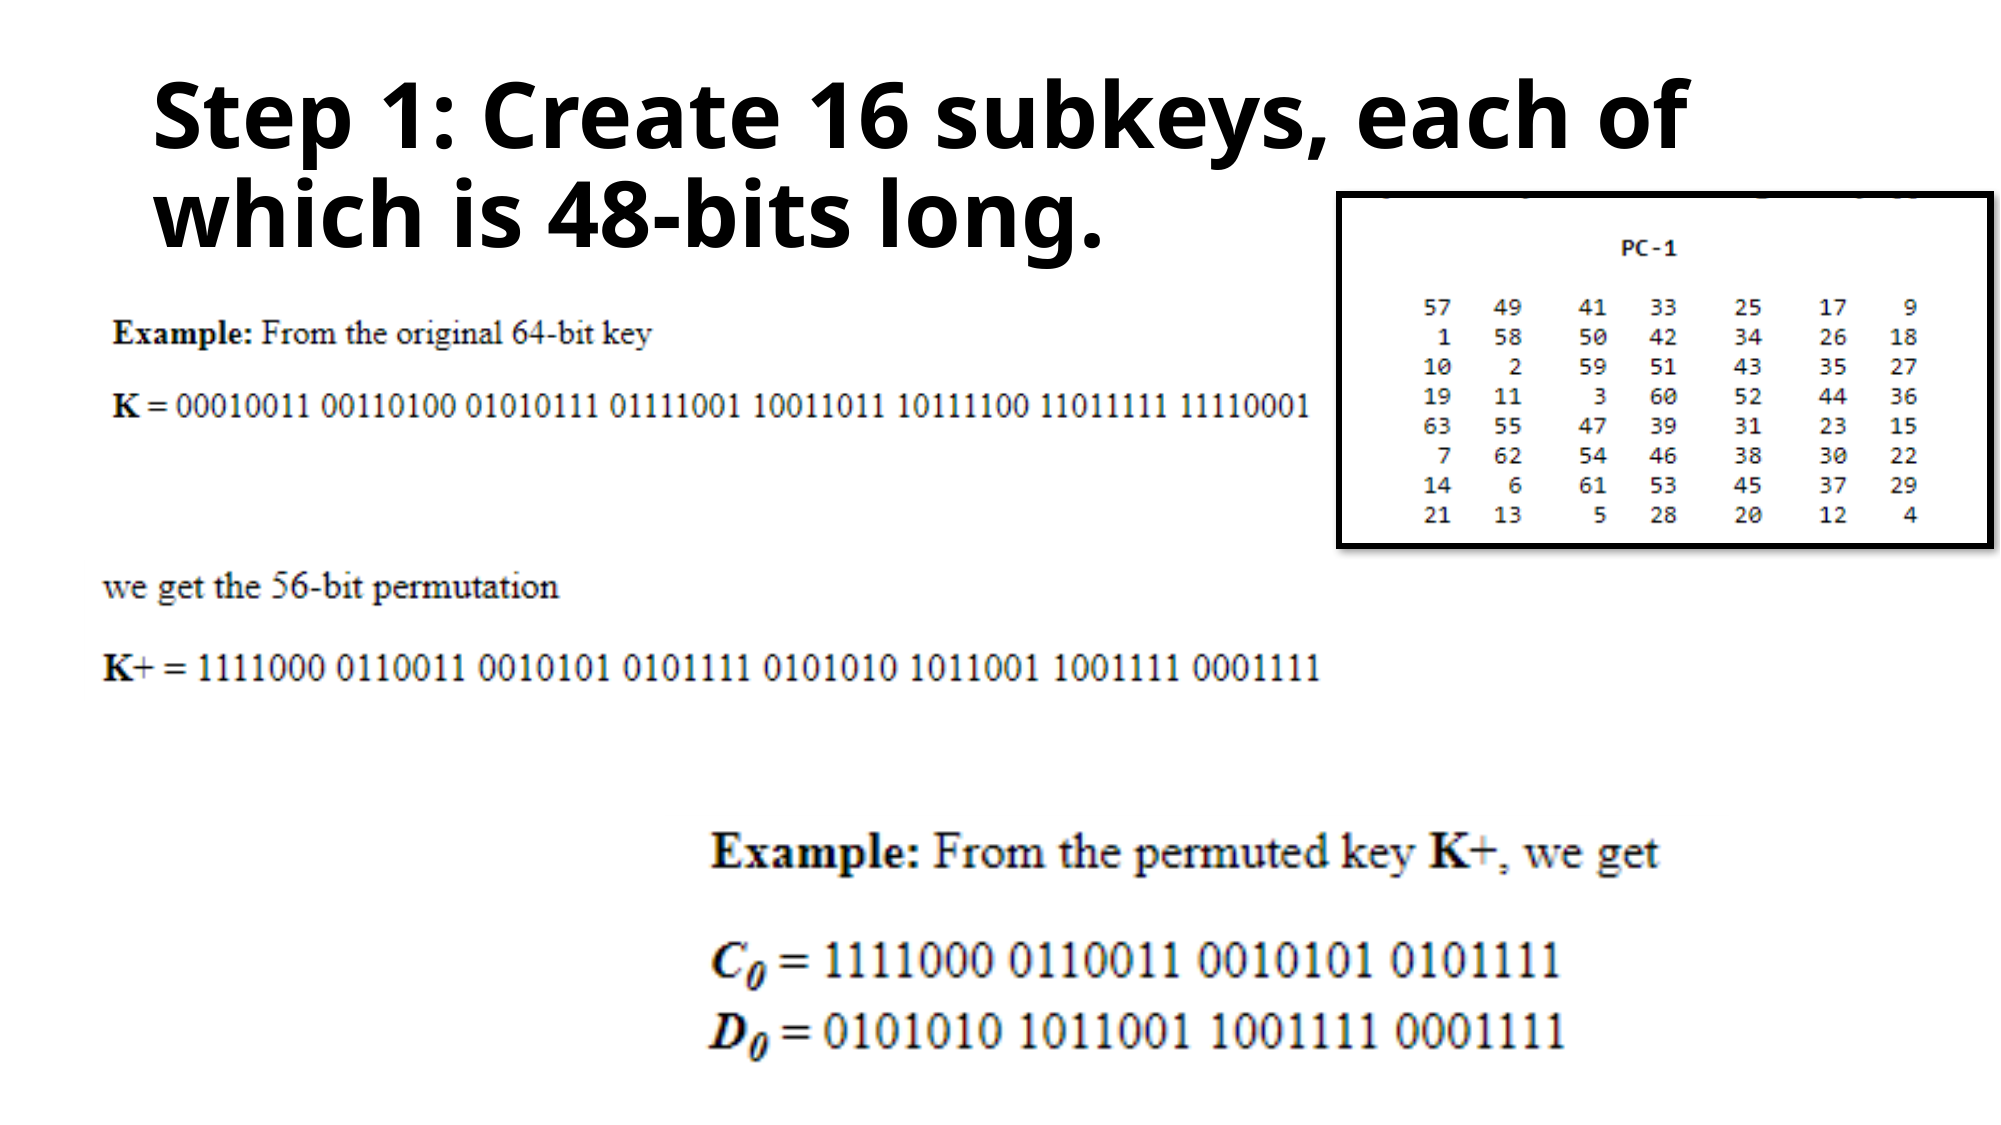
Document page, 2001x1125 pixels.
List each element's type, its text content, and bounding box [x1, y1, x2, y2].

picture [665, 814, 1729, 1098]
picture [1342, 197, 1988, 543]
picture [99, 299, 1321, 446]
picture [83, 560, 1338, 701]
title Step 1: Create 16 subkeys, each of which is 48-bits long. [137, 59, 1863, 278]
